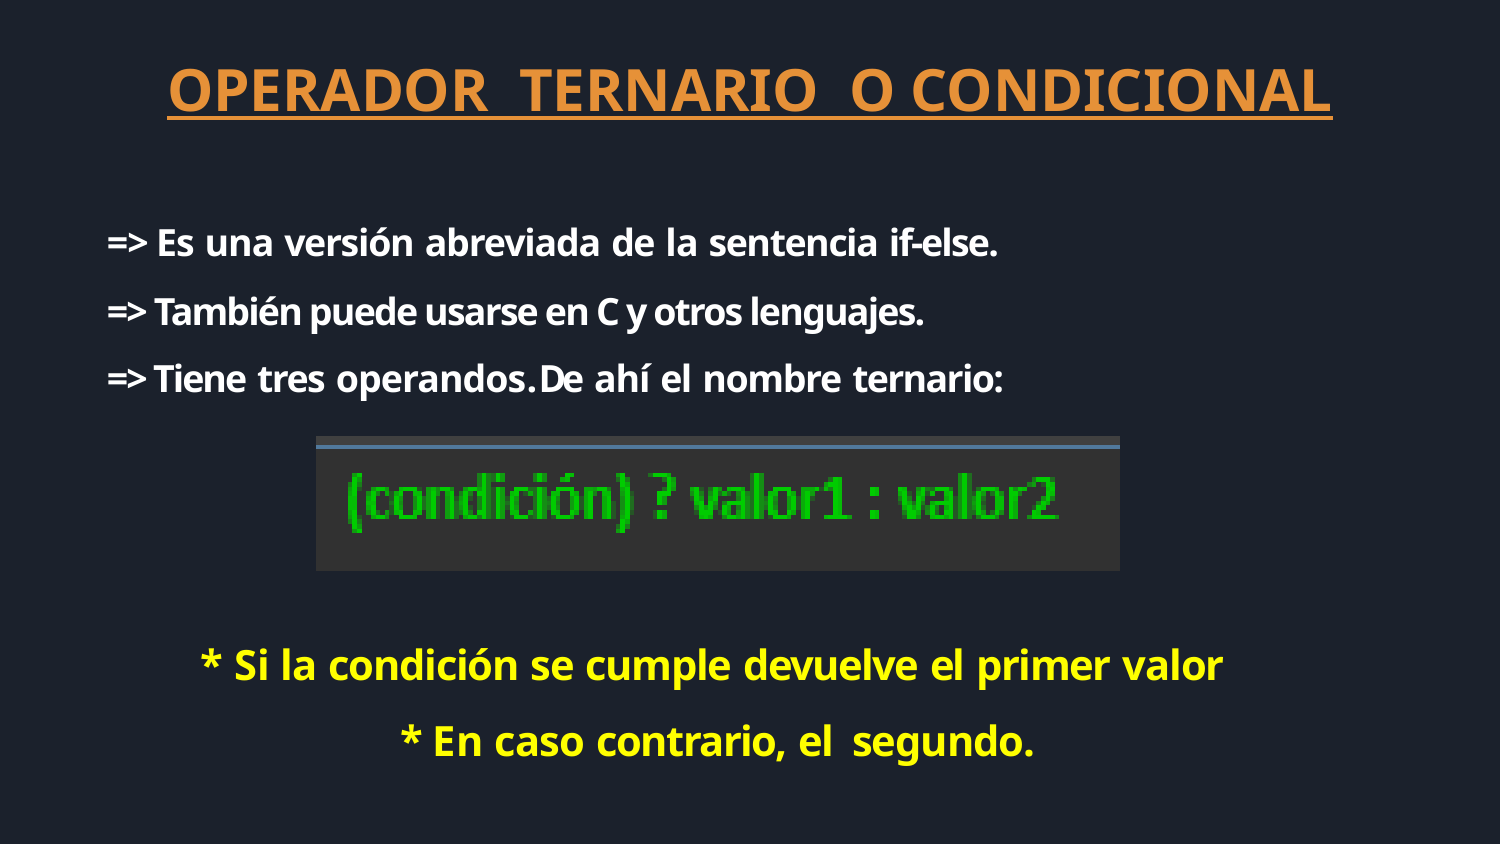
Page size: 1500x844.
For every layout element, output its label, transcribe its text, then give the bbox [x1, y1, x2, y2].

title OPERADOR TERNARIO O CONDICIONAL [135, 37, 1365, 209]
text_box * Si la condición se cumple devuelve el primer valor * En caso contrario, el segundo. [28, 612, 1407, 766]
picture [315, 436, 1120, 571]
text_box => Es una versión abreviada de la sentencia if-else. => También puede usarse en C y otros lenguajes. => Tiene tres operandos. De ahí el nombre ternario: [105, 194, 1330, 401]
